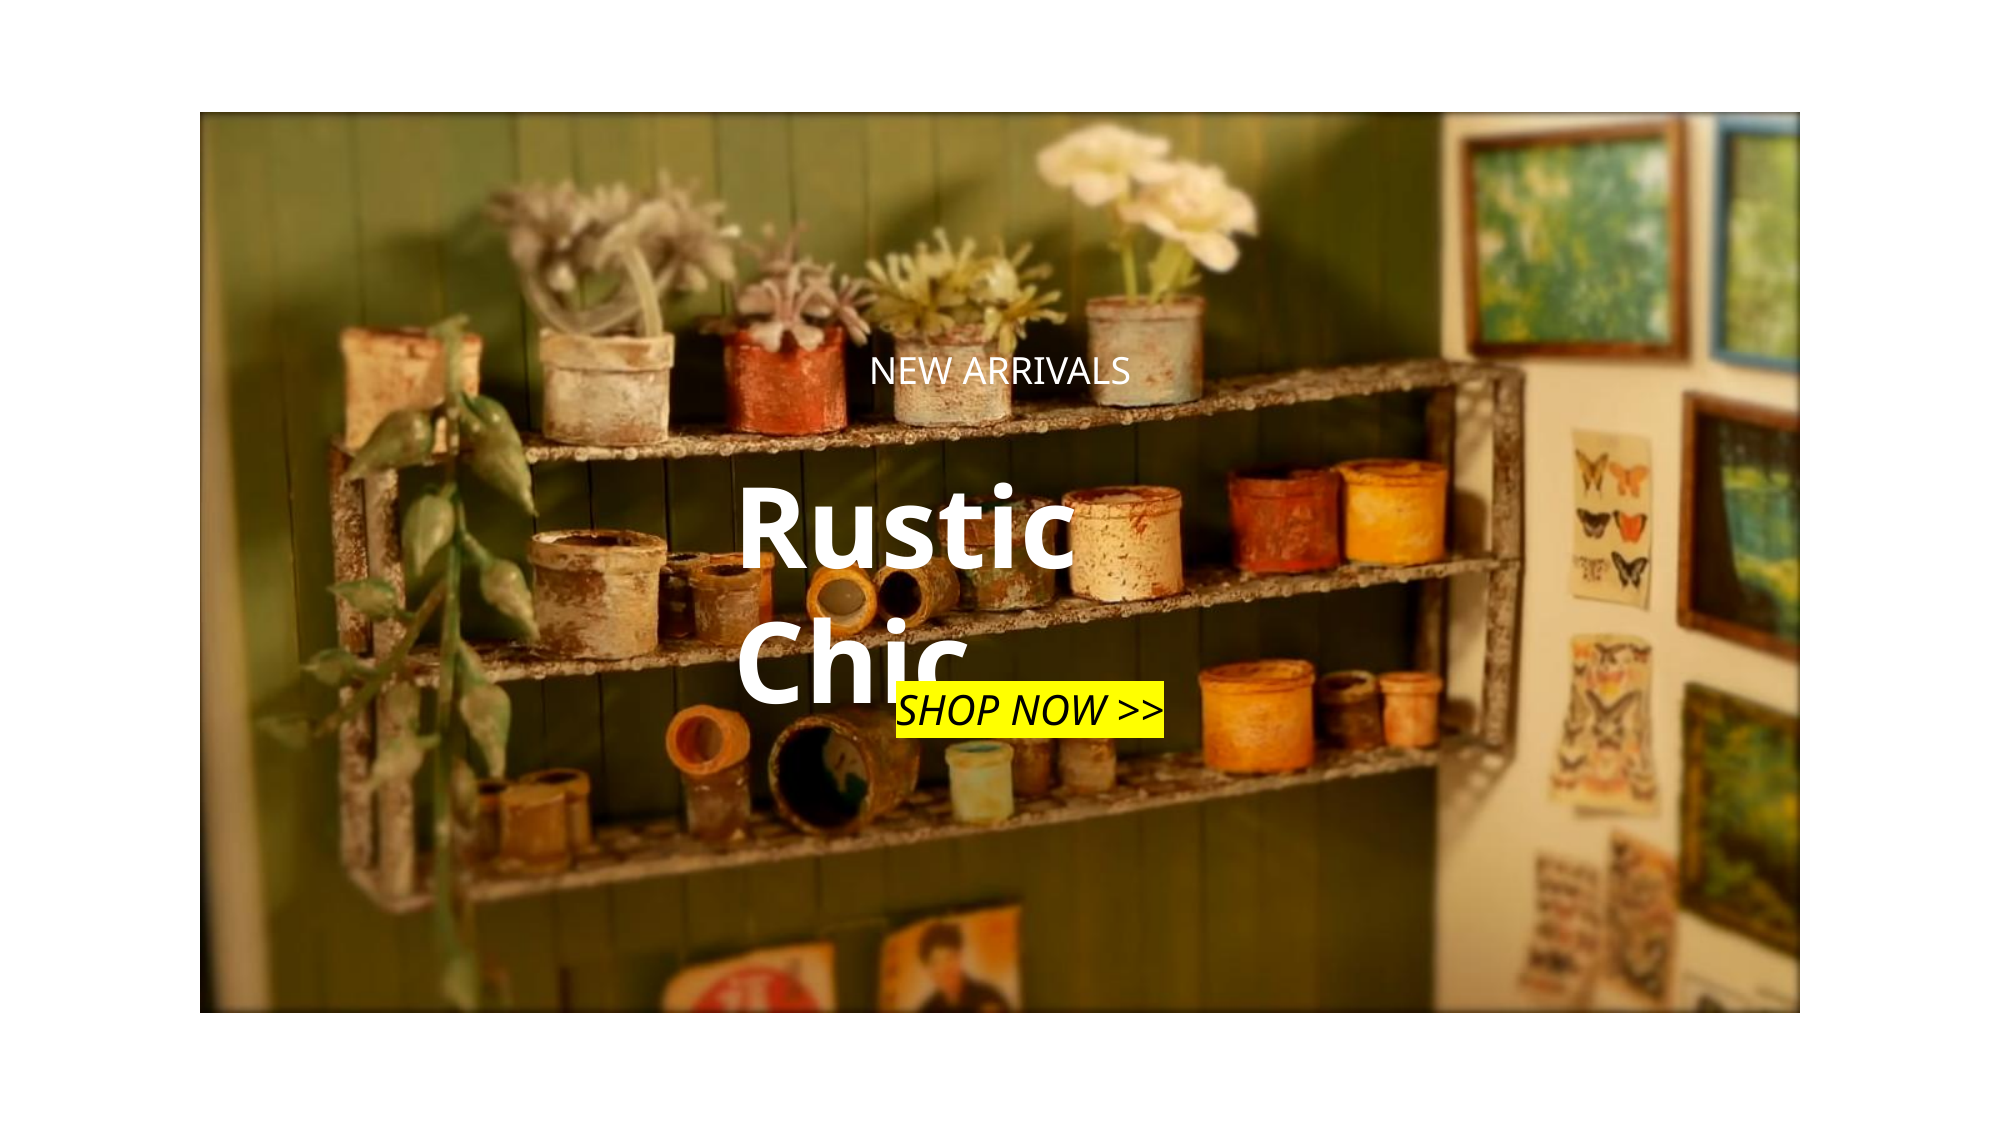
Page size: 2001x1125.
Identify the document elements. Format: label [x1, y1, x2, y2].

picture [199, 112, 1800, 1013]
